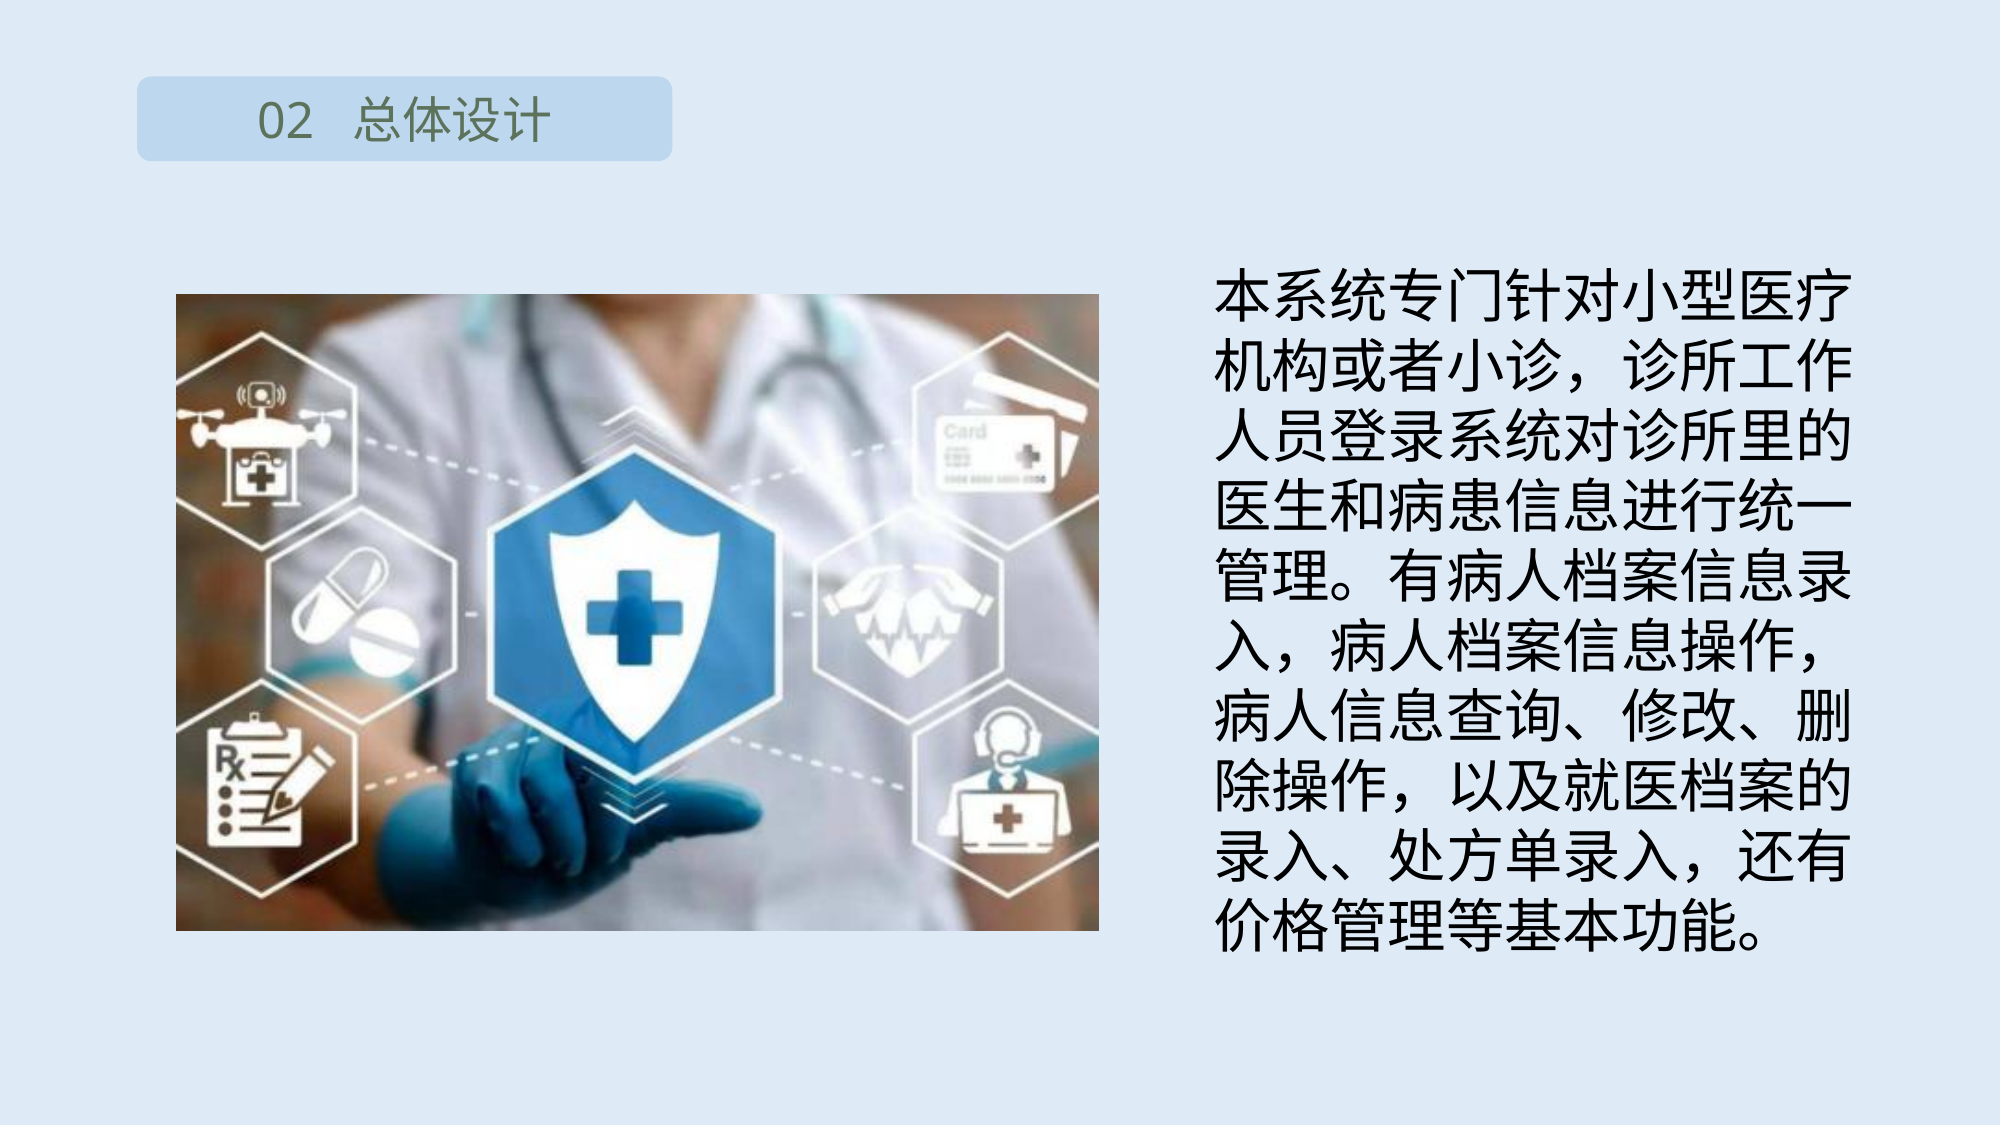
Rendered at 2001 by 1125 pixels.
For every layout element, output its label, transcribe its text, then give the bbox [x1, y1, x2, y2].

picture [176, 294, 1099, 931]
text_box 02 总体设计 [135, 75, 674, 163]
text_box 本系统专门针对小型医疗机构或者小诊，诊所工作人员登录系统对诊所里的医生和病患信息进行统一管理。有病人档案信息录入，病人档案信息操作，病人信息查询、修改、删除操作，以及就医档案的录入、处方单录入，还有价格管理等基本功能。 [1198, 251, 1884, 967]
